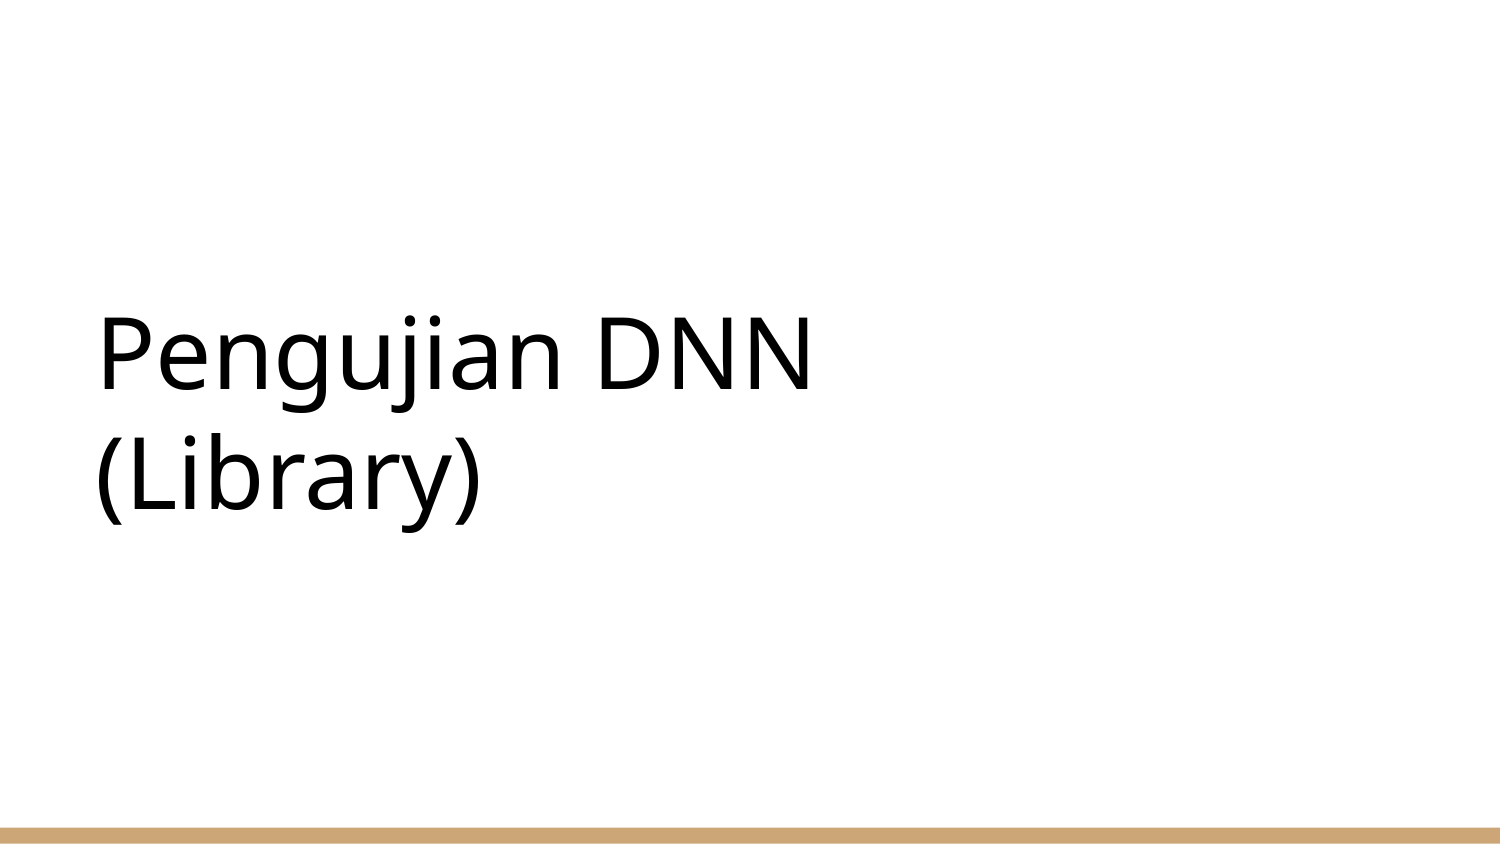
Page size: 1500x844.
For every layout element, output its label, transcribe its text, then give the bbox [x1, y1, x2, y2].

title Pengujian DNN (Library) [80, 73, 1045, 745]
